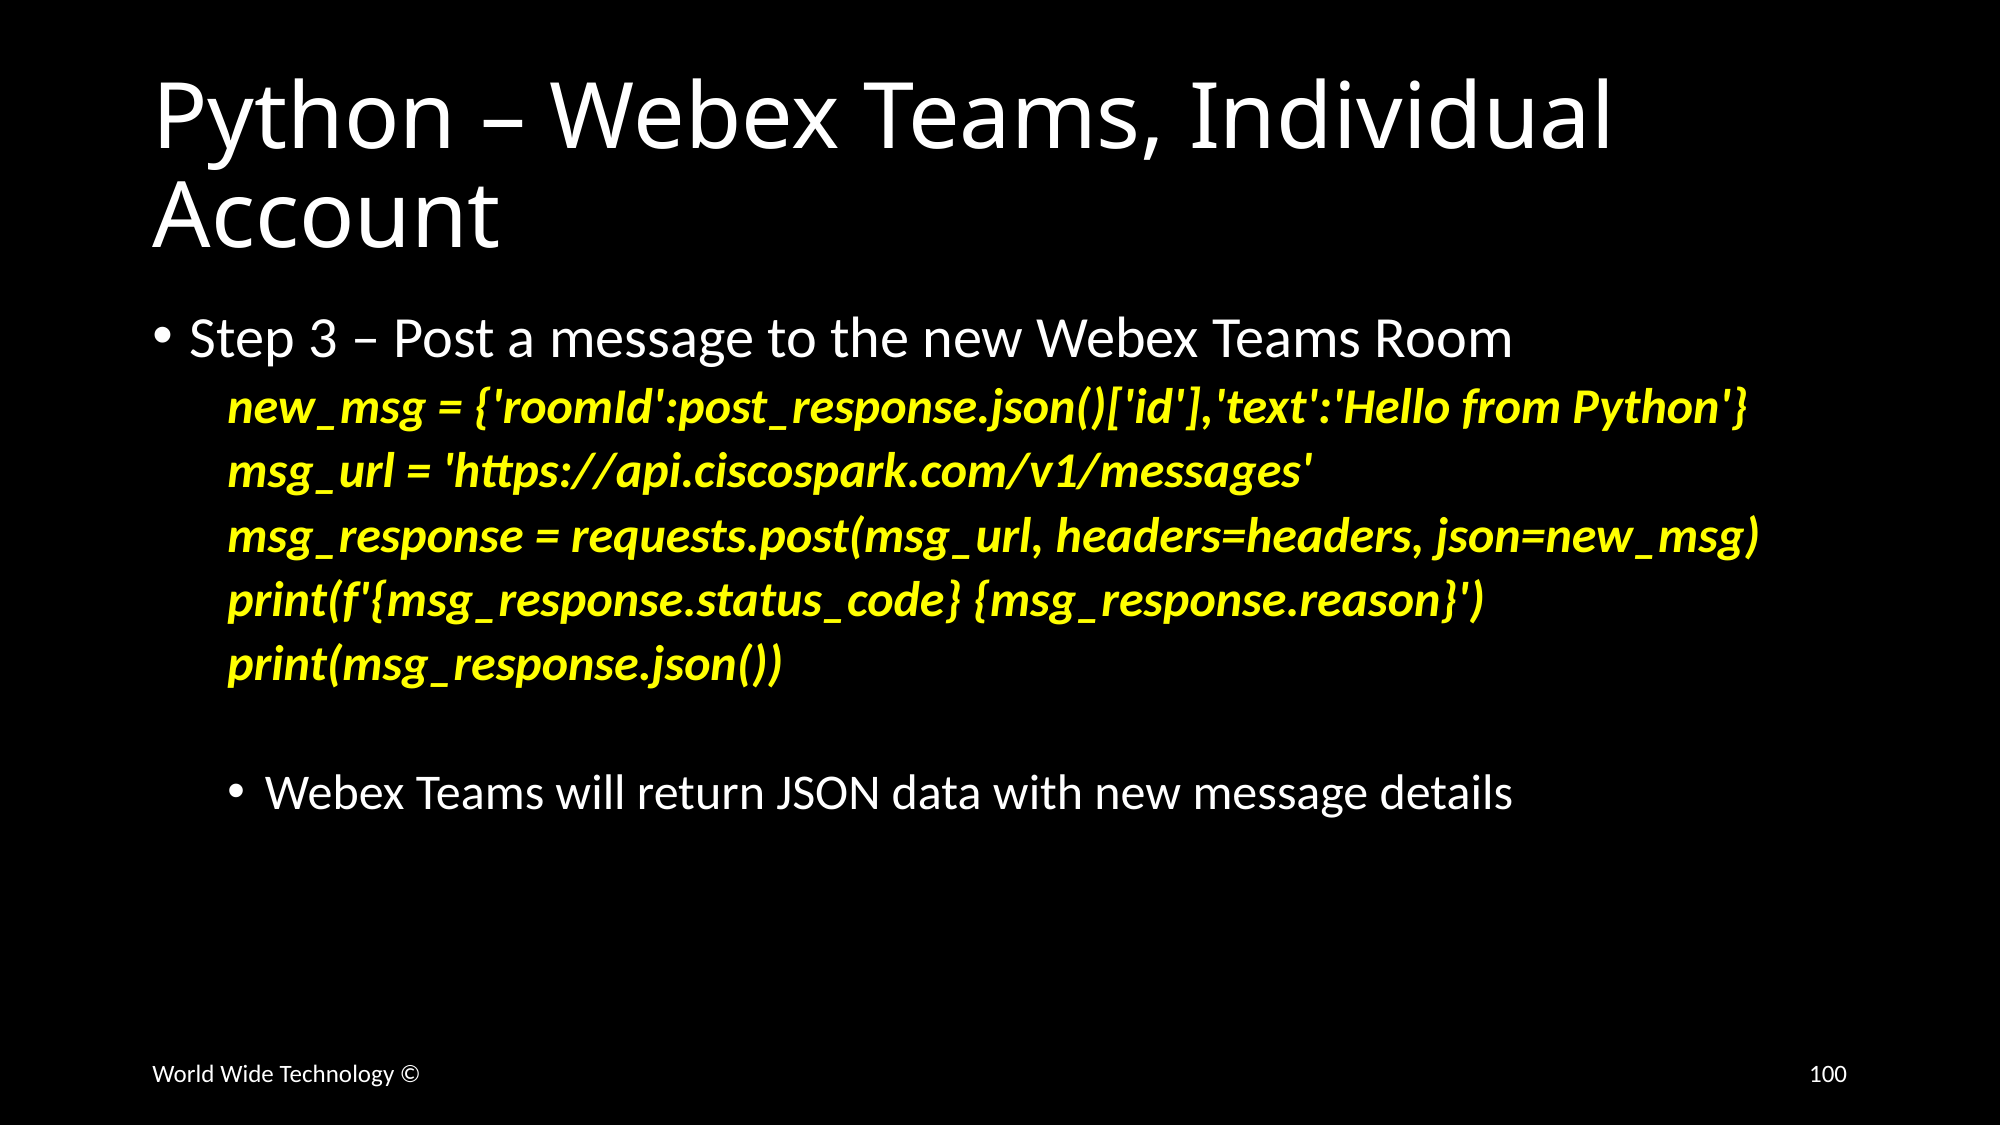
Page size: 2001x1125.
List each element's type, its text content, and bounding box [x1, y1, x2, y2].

list Step 3 – Post a message to the new Webex Teams Room new_msg = {'roomId':post_response.json()['id'],'text':'Hello from Python'} msg_url = 'https://api.ciscospark.com/v1/messages' msg_response = requests.post(msg_url, headers=headers, json=new_msg) print(f'{msg_response.status_code} {msg_response.reason}') print(msg_response.json()) Webex Teams will return JSON data with new message details [137, 299, 1950, 1014]
title Python – Webex Teams, Individual Account [137, 59, 1863, 278]
slide_number World Wide Technology © [137, 1042, 588, 1103]
slide_number 100 [1412, 1042, 1863, 1103]
